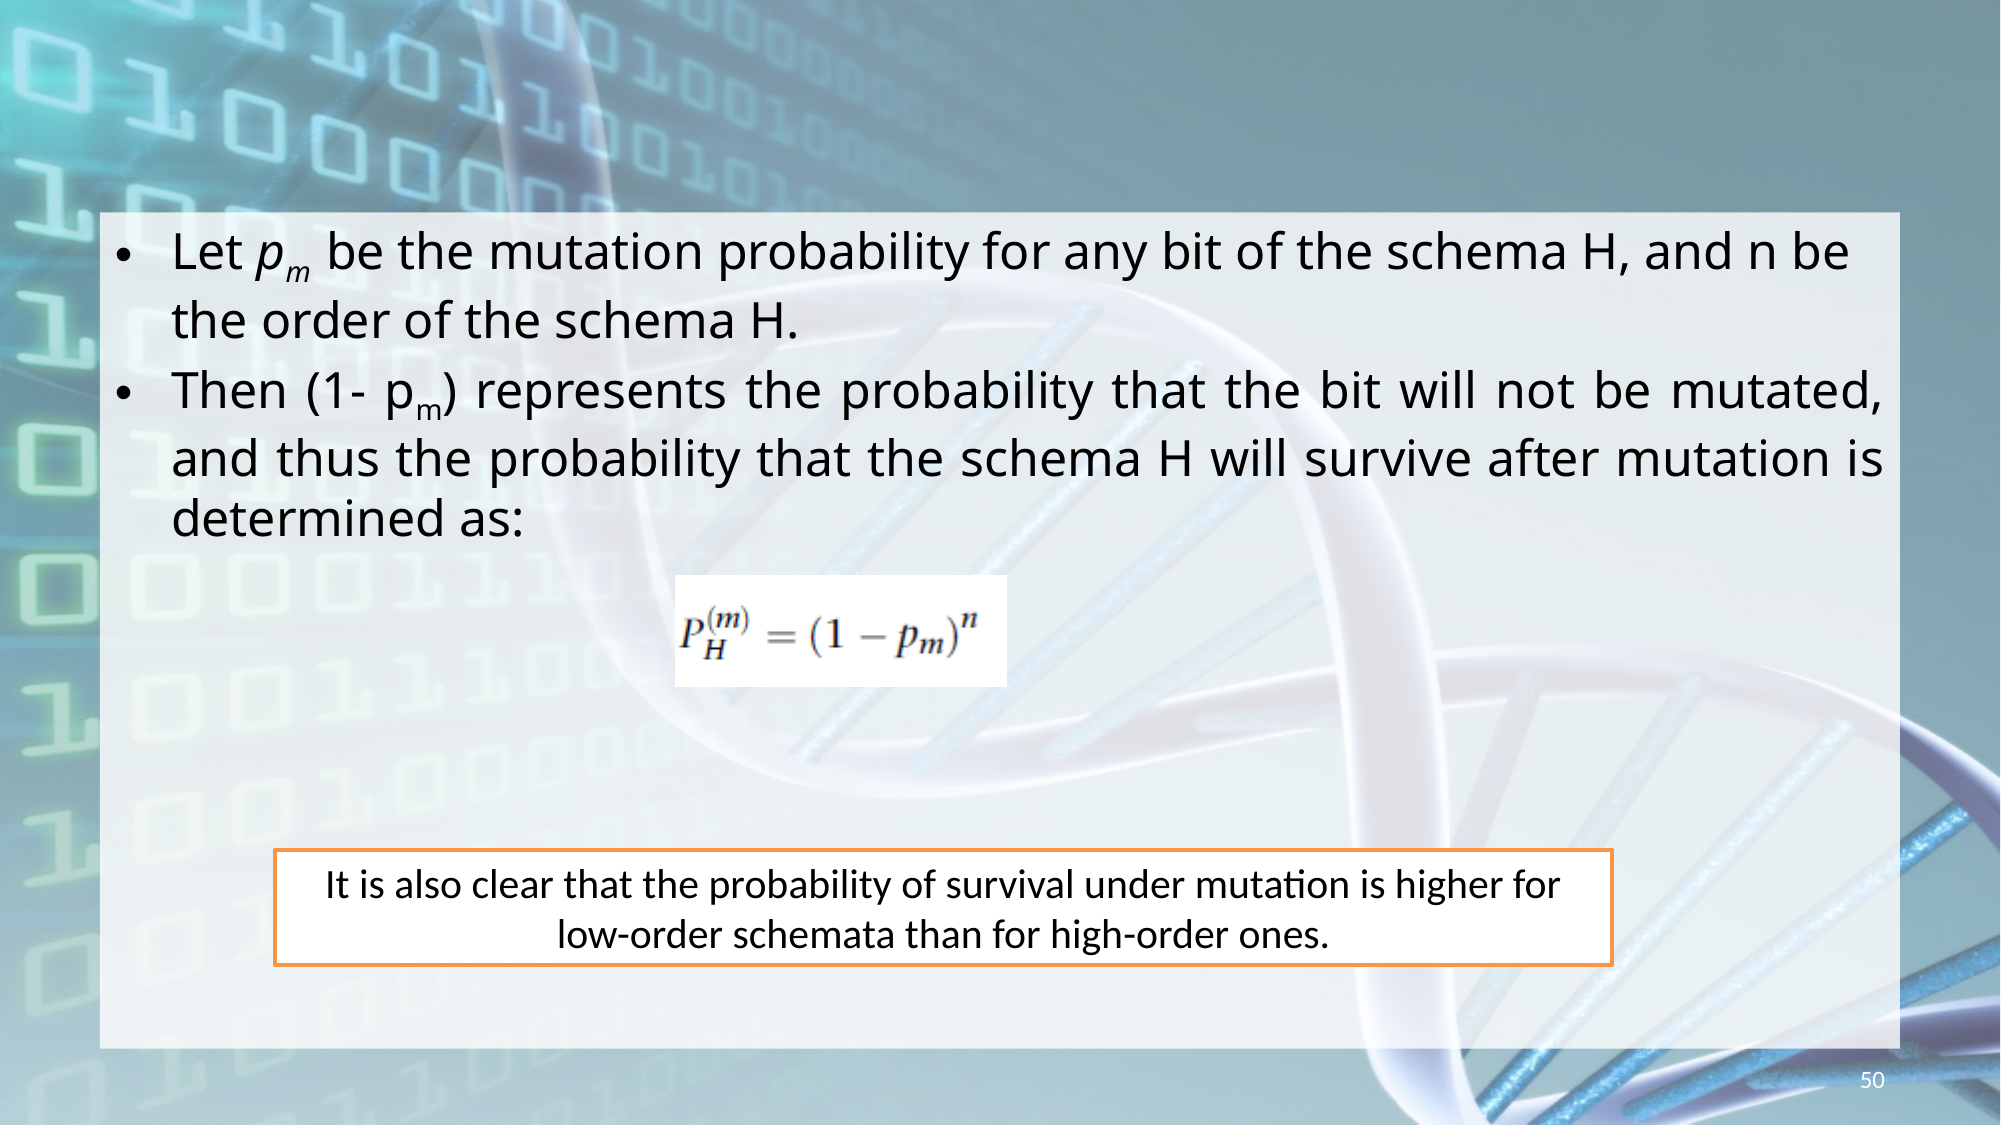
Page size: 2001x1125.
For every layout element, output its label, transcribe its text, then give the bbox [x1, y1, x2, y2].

slide_number 50 [1433, 1048, 1900, 1109]
text_box It is also clear that the probability of survival under mutation is higher for low-order schemata than for high-order ones. [273, 848, 1614, 967]
list Let pm be the mutation probability for any bit of the schema H, and n be the order of the schema H. Then (1- pm) represents the probability that the bit will not be mutated, and thus the probability that the schema H will survive after mutation is determined as: [99, 212, 1900, 1049]
picture [0, 0, 2001, 1125]
